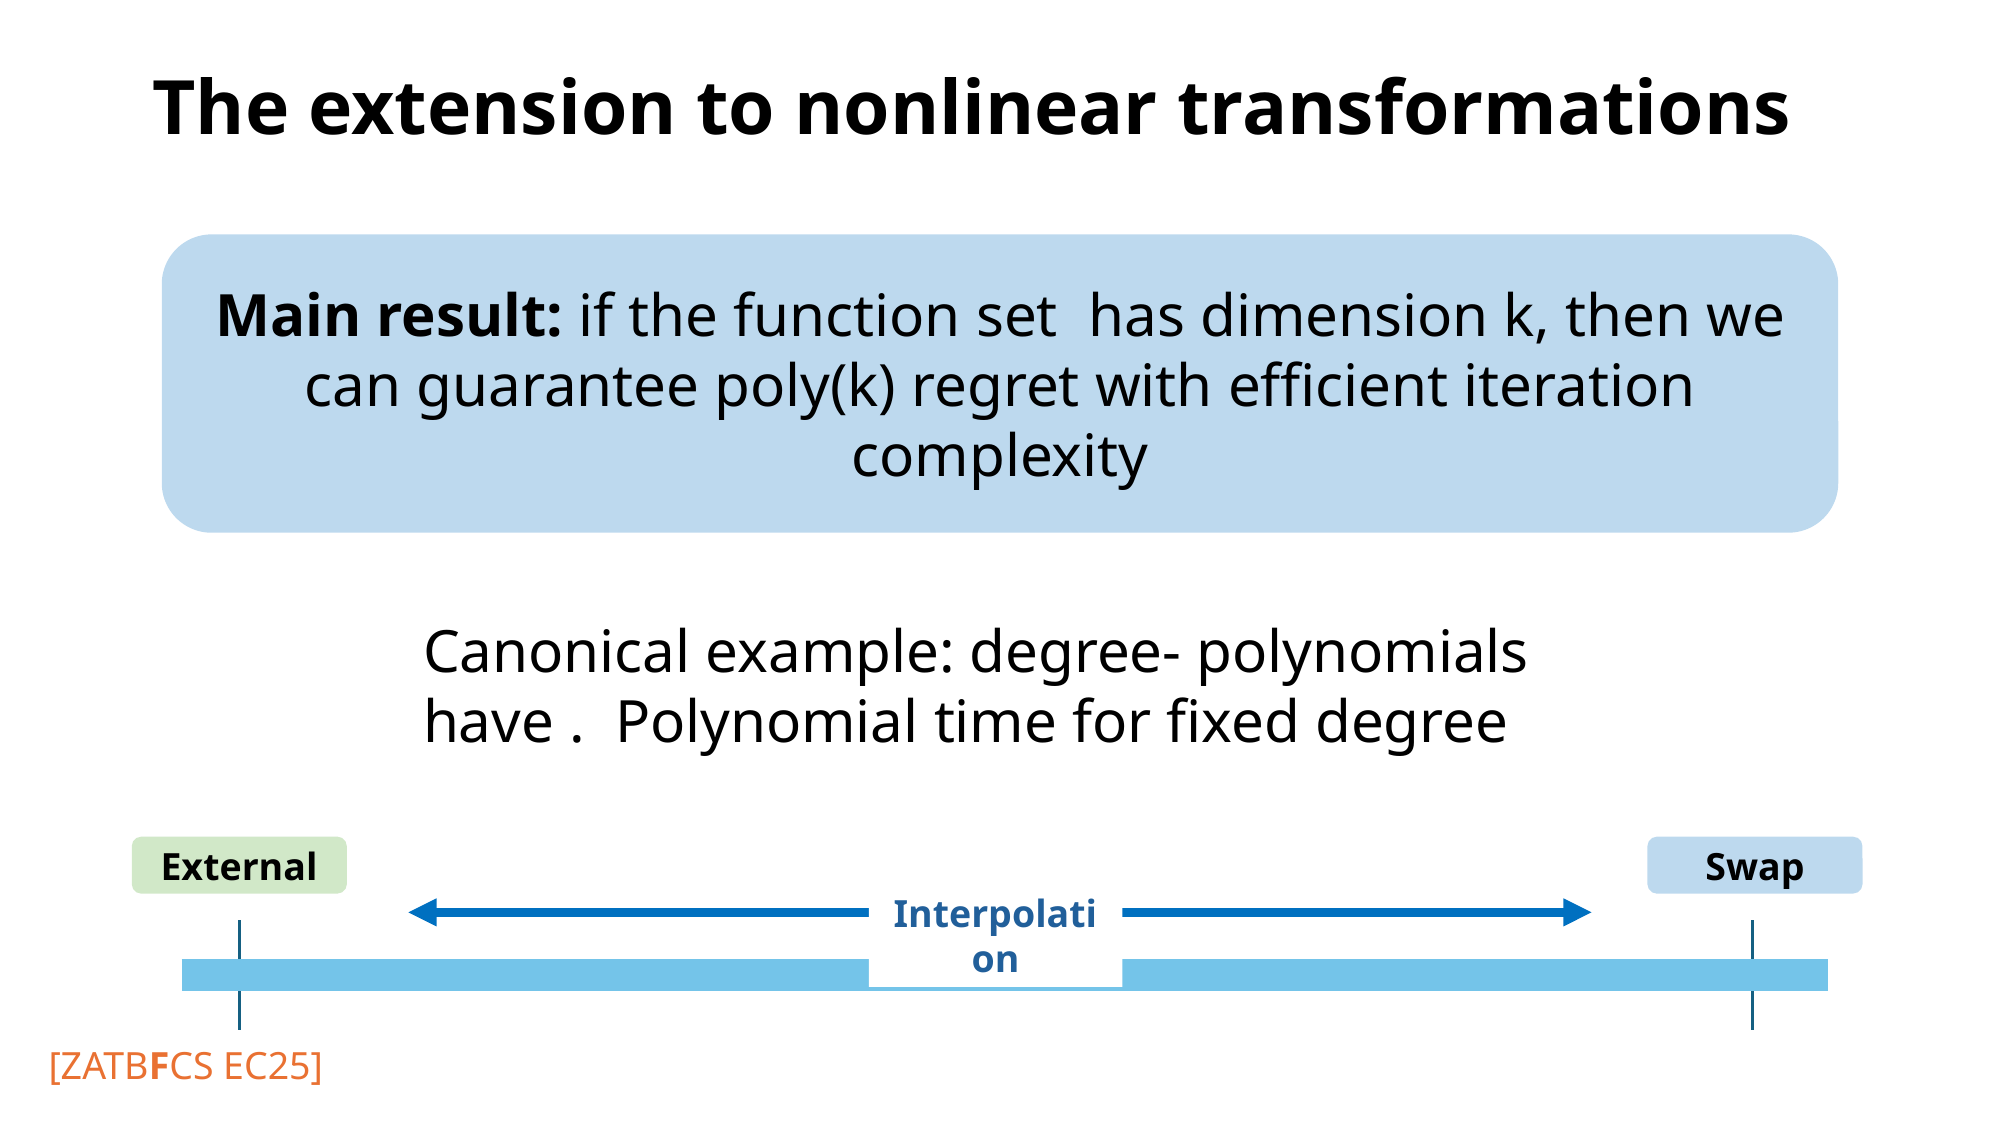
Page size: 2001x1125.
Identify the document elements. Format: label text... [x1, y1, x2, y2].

title The extension to nonlinear transformations [137, 59, 1863, 161]
text_box Interpolation [868, 976, 1123, 987]
text_box Swap [1645, 835, 1865, 896]
text_box External [130, 835, 349, 896]
text_box [ZATBFCS EC25] [33, 1034, 381, 1095]
text_box Interpolation [868, 913, 1123, 974]
text_box Interpolation [868, 882, 1123, 911]
